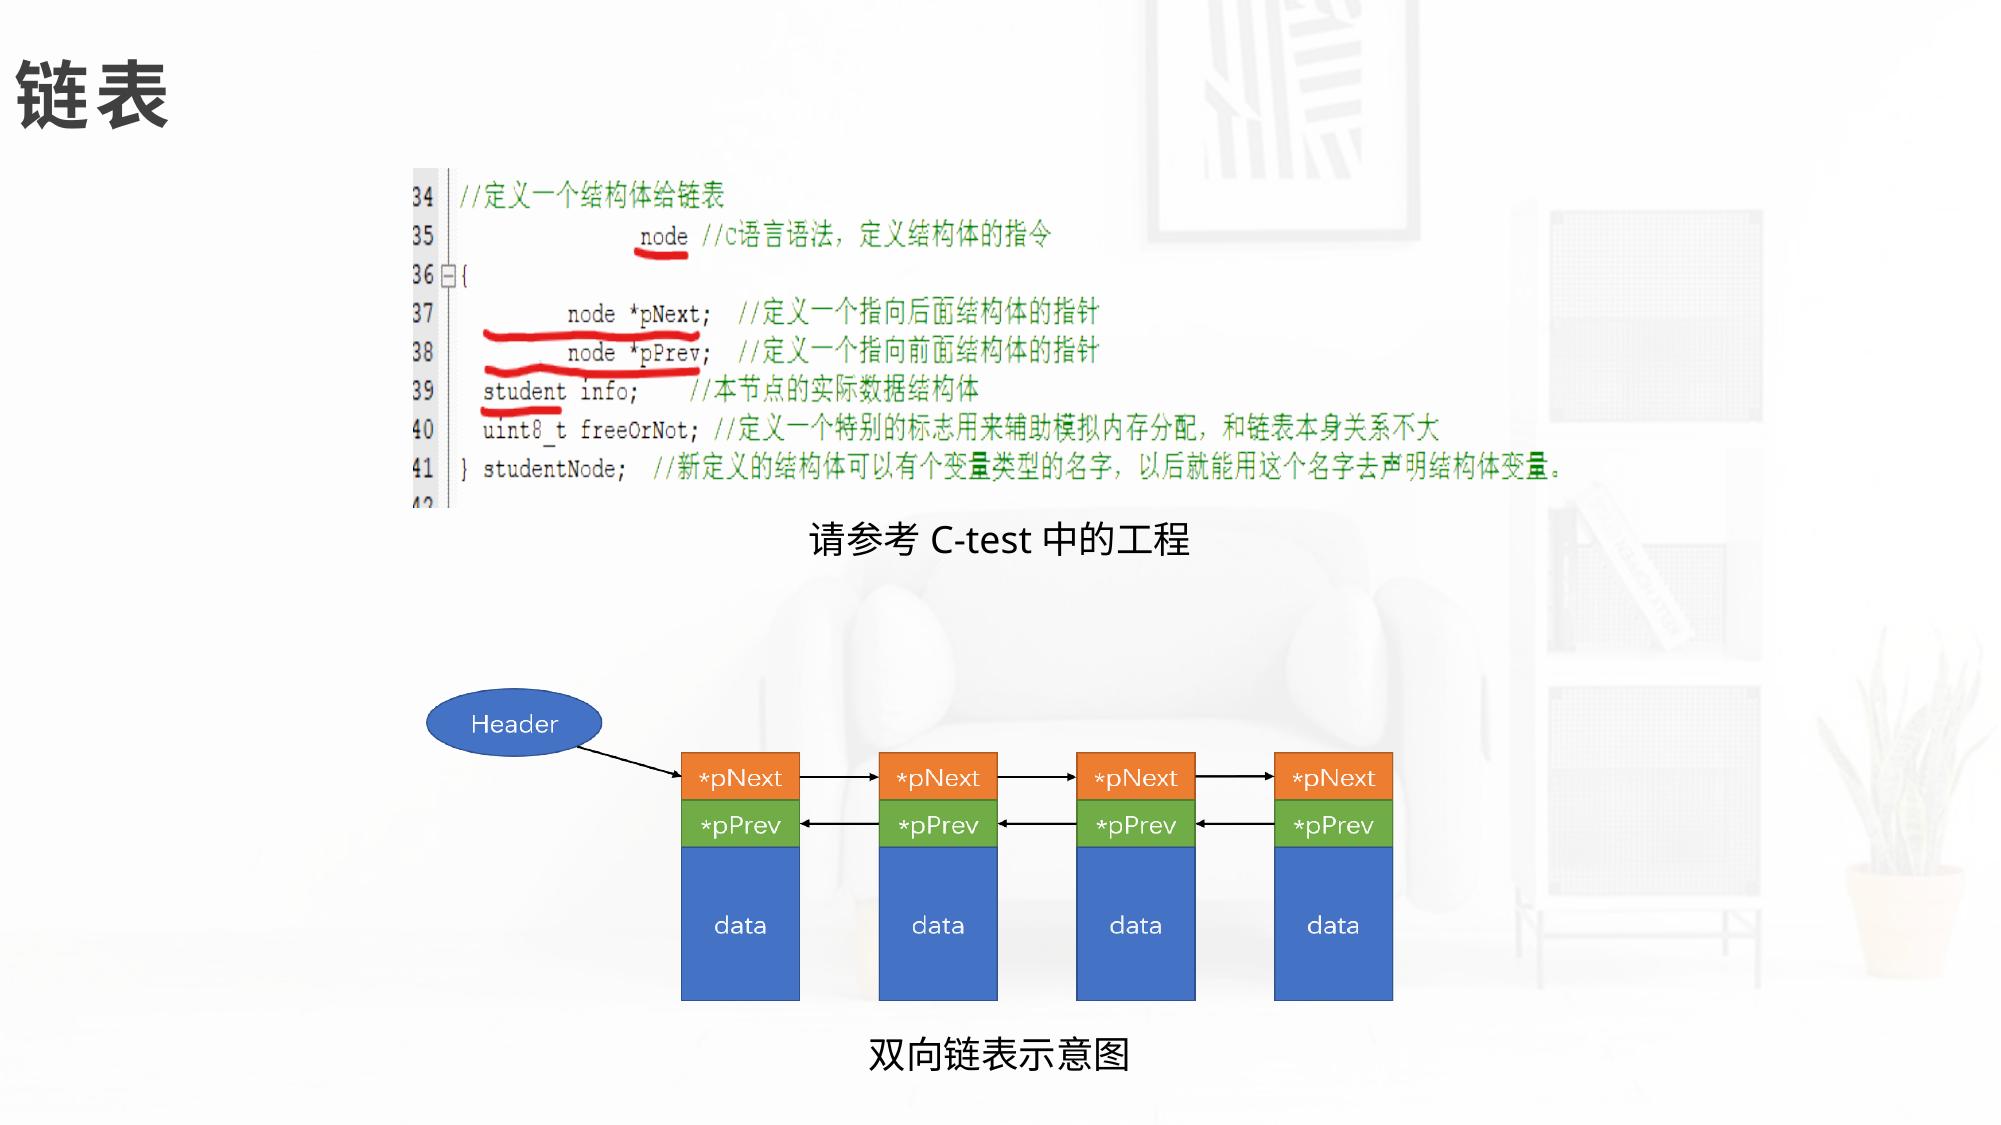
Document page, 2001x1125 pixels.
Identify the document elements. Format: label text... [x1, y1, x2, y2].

text_box 双向链表示意图 [812, 1023, 1188, 1084]
text_box 请参考C-test中的工程 [769, 508, 1231, 569]
picture [0, 0, 2001, 1125]
text_box 链表 [0, 0, 459, 142]
